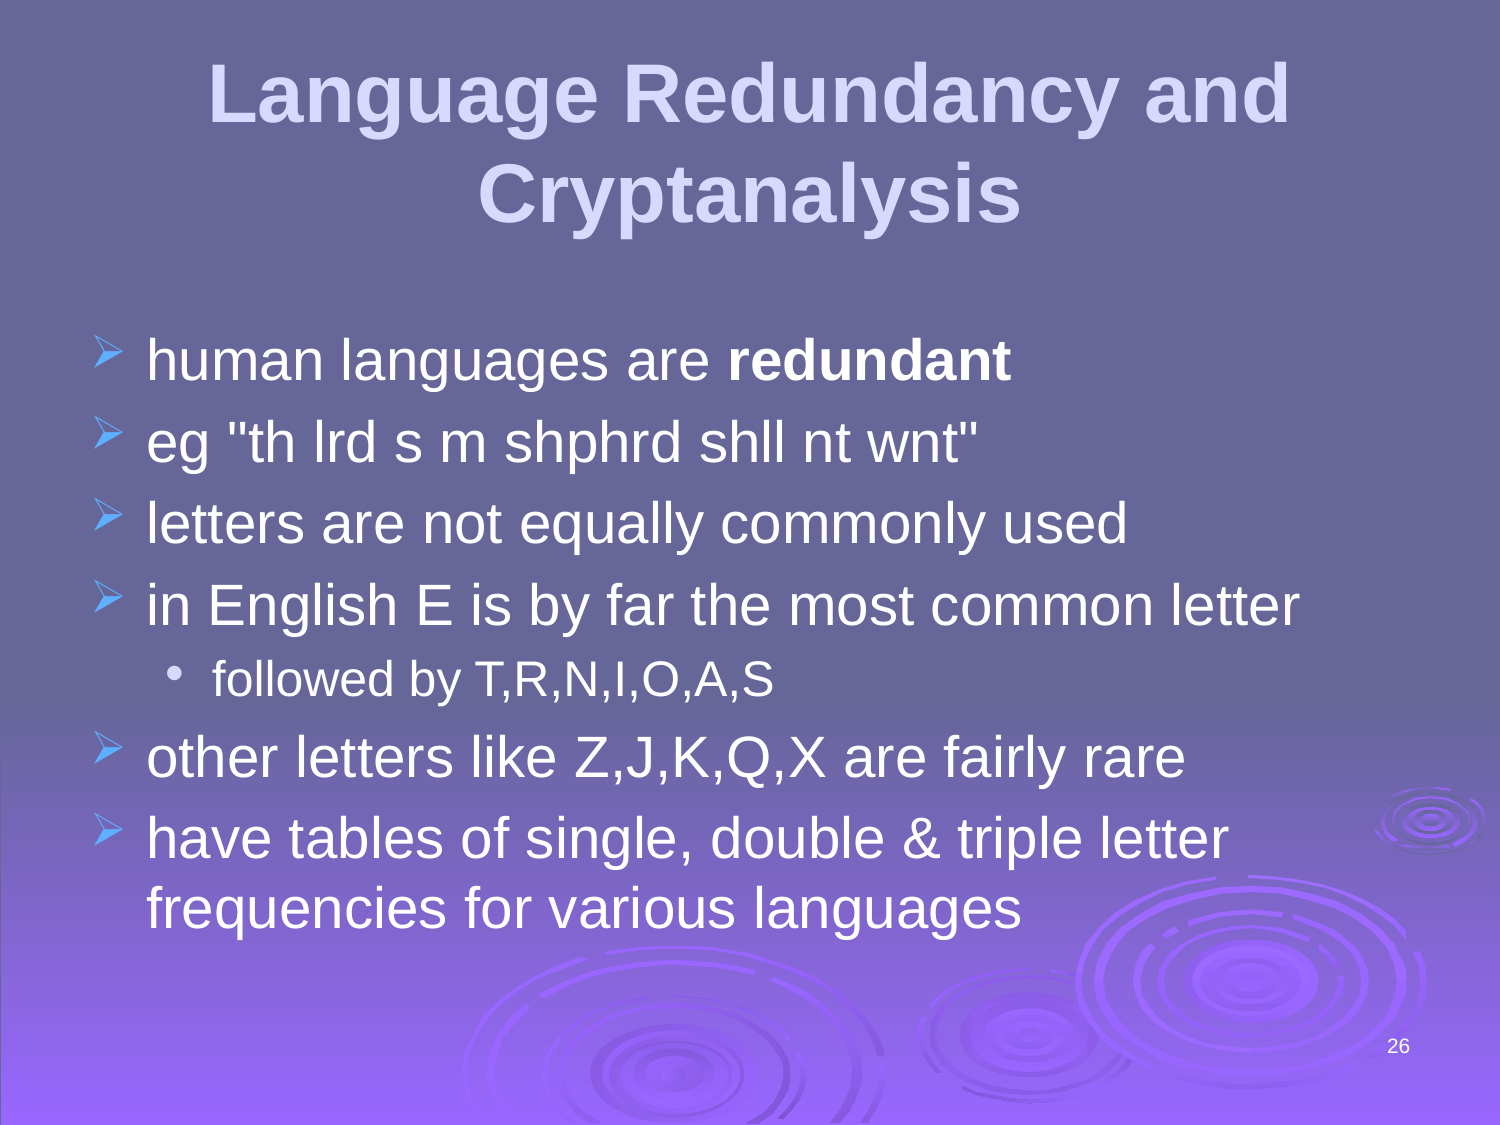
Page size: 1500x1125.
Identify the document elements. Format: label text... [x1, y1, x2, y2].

slide_number 26 [1074, 1024, 1426, 1101]
list human languages are redundant eg "th lrd s m shphrd shll nt wnt" letters are not equally commonly used in English E is by far the most common letter followed by T,R,N,I,O,A,S other letters like Z,J,K,Q,X are fairly rare have tables of single, double & triple letter frequencies for various languages [74, 314, 1426, 1006]
title Language Redundancy and Cryptanalysis [74, 45, 1426, 233]
